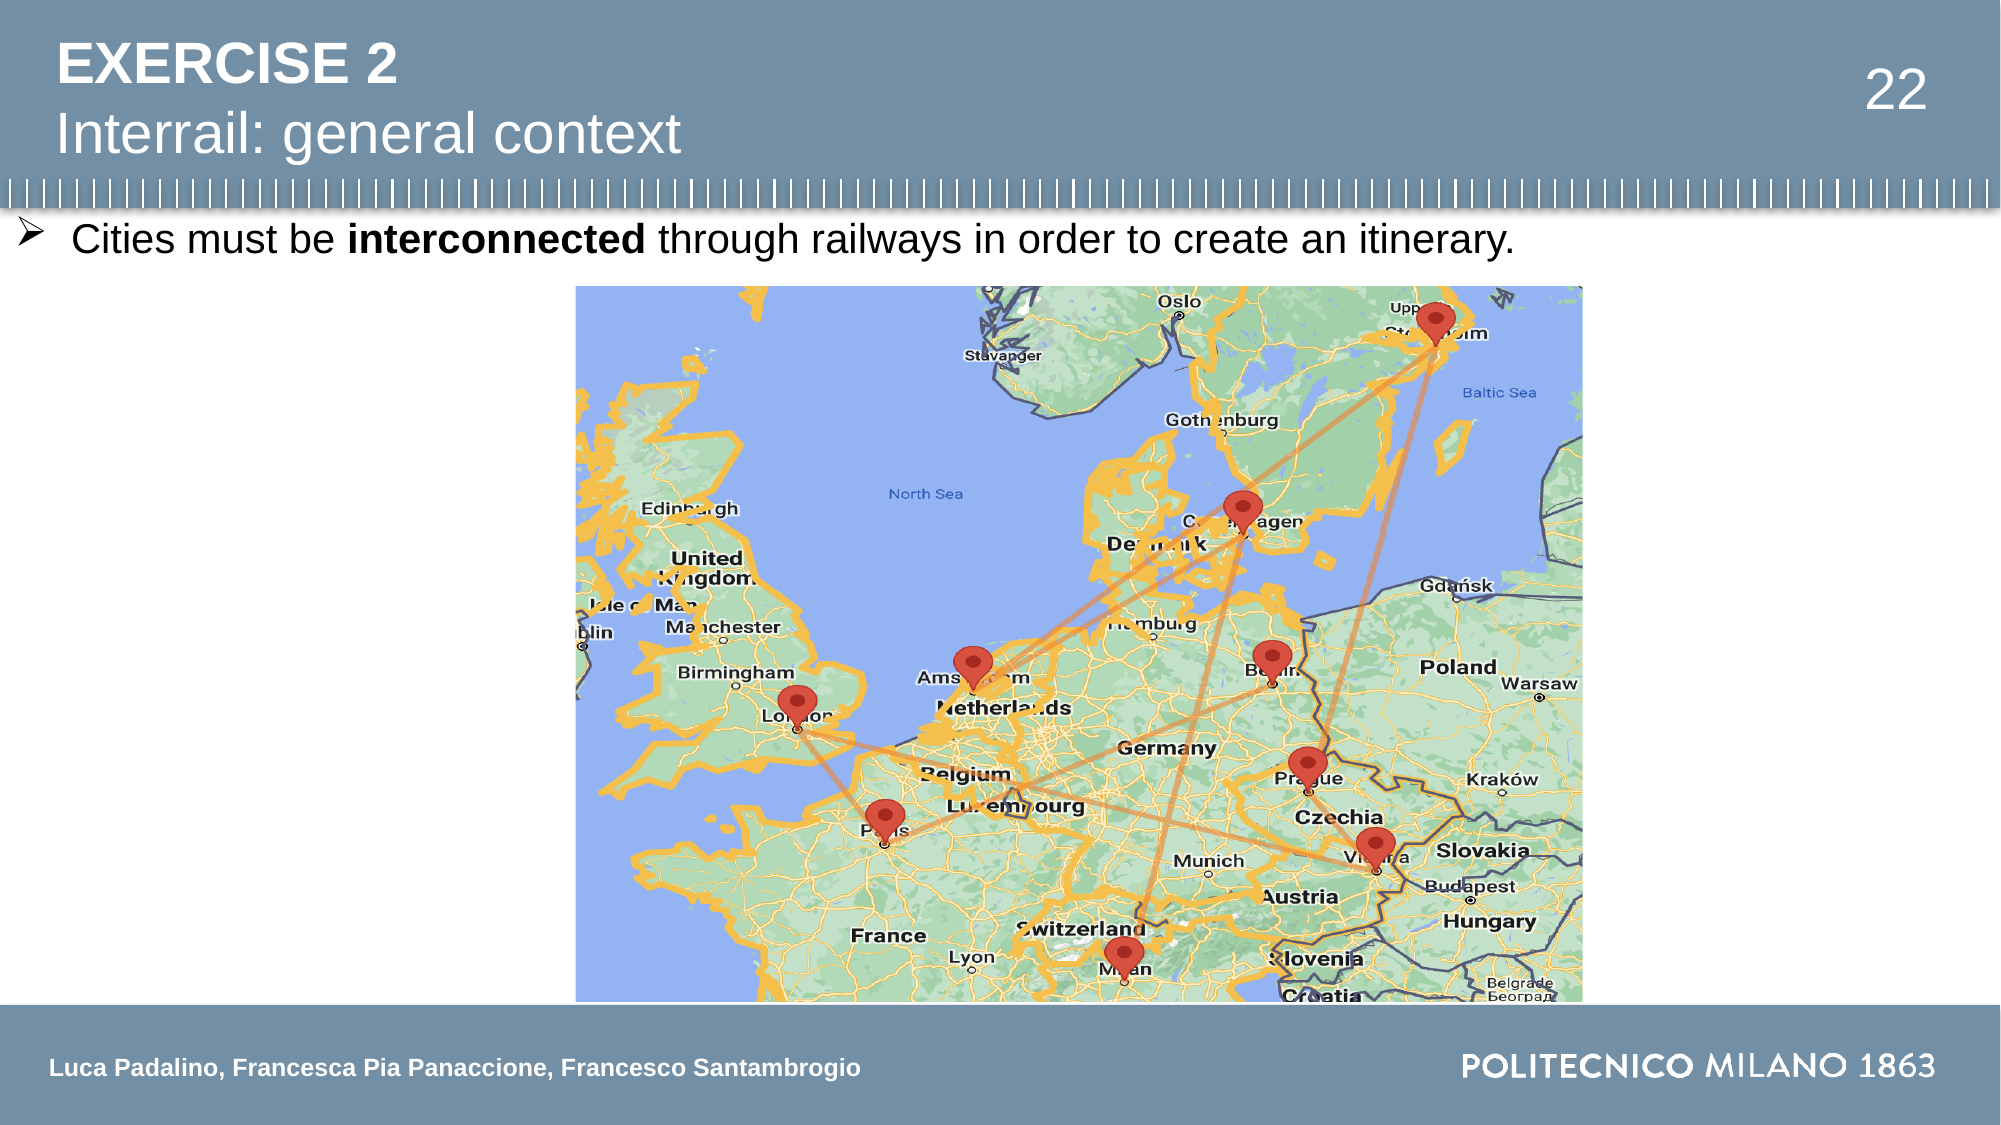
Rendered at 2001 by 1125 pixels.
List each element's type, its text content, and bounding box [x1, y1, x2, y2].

text_box EXERCISE 2 [40, 17, 1261, 203]
picture [1455, 1041, 1942, 1089]
text_box Interrail: general context [40, 87, 970, 173]
picture [575, 286, 1583, 1002]
text_box 22 [1849, 43, 1959, 129]
text_box Cities must be interconnected through railways in order to create an itinerary. [0, 203, 2000, 269]
